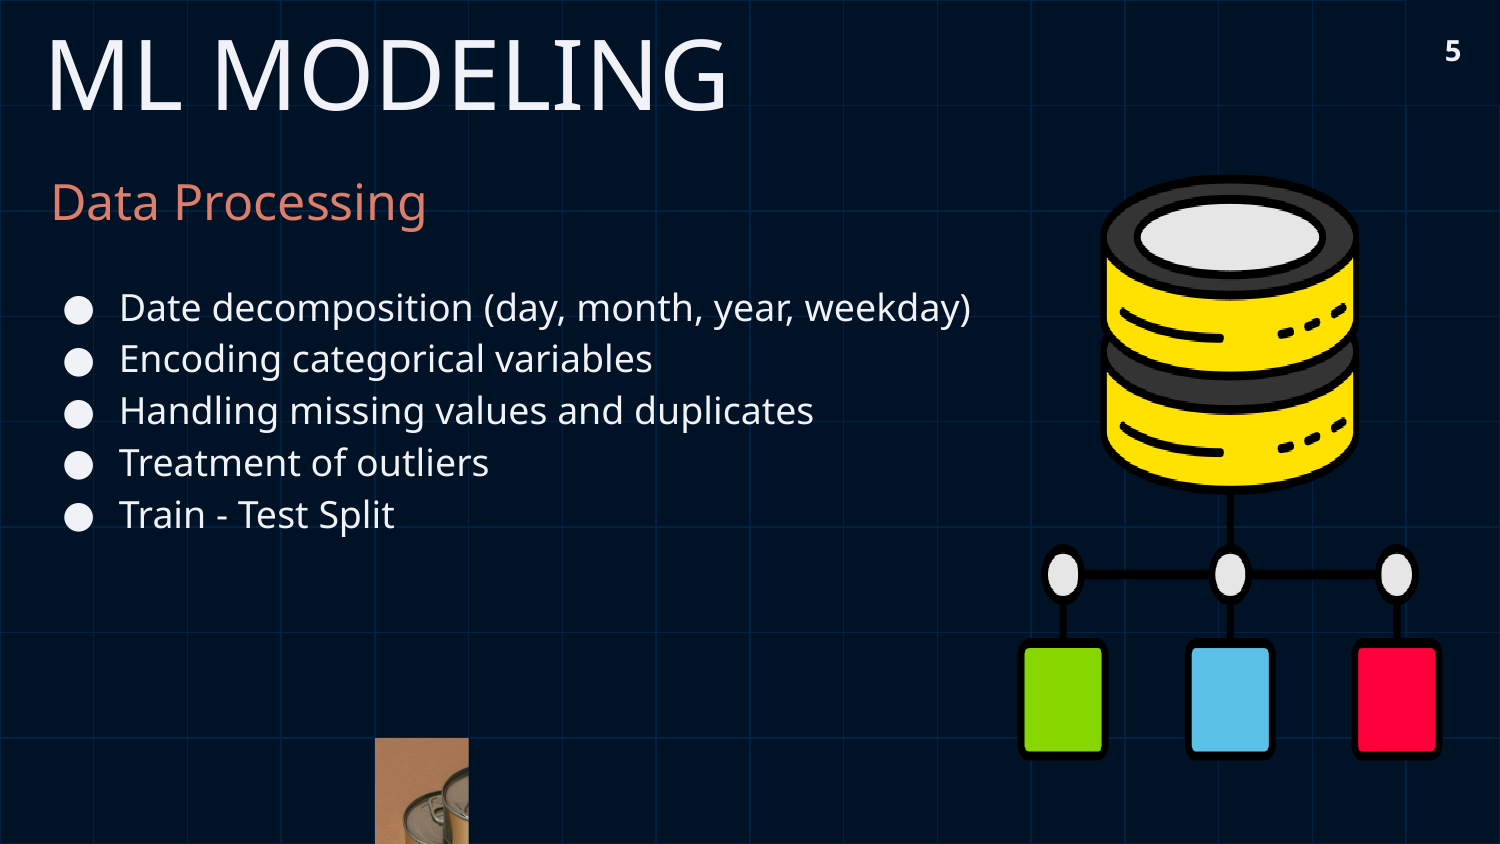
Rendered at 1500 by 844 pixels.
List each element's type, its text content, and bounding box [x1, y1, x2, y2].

picture [984, 129, 1476, 807]
picture [374, 737, 469, 844]
title Data Processing [35, 130, 982, 253]
list Date decomposition (day, month, year, weekday) Encoding categorical variables Handling missing values and duplicates Treatment of outliers Train - Test Split [28, 261, 979, 758]
title ML MODELING [28, 20, 1349, 143]
slide_number ‹#› [1406, 0, 1500, 105]
